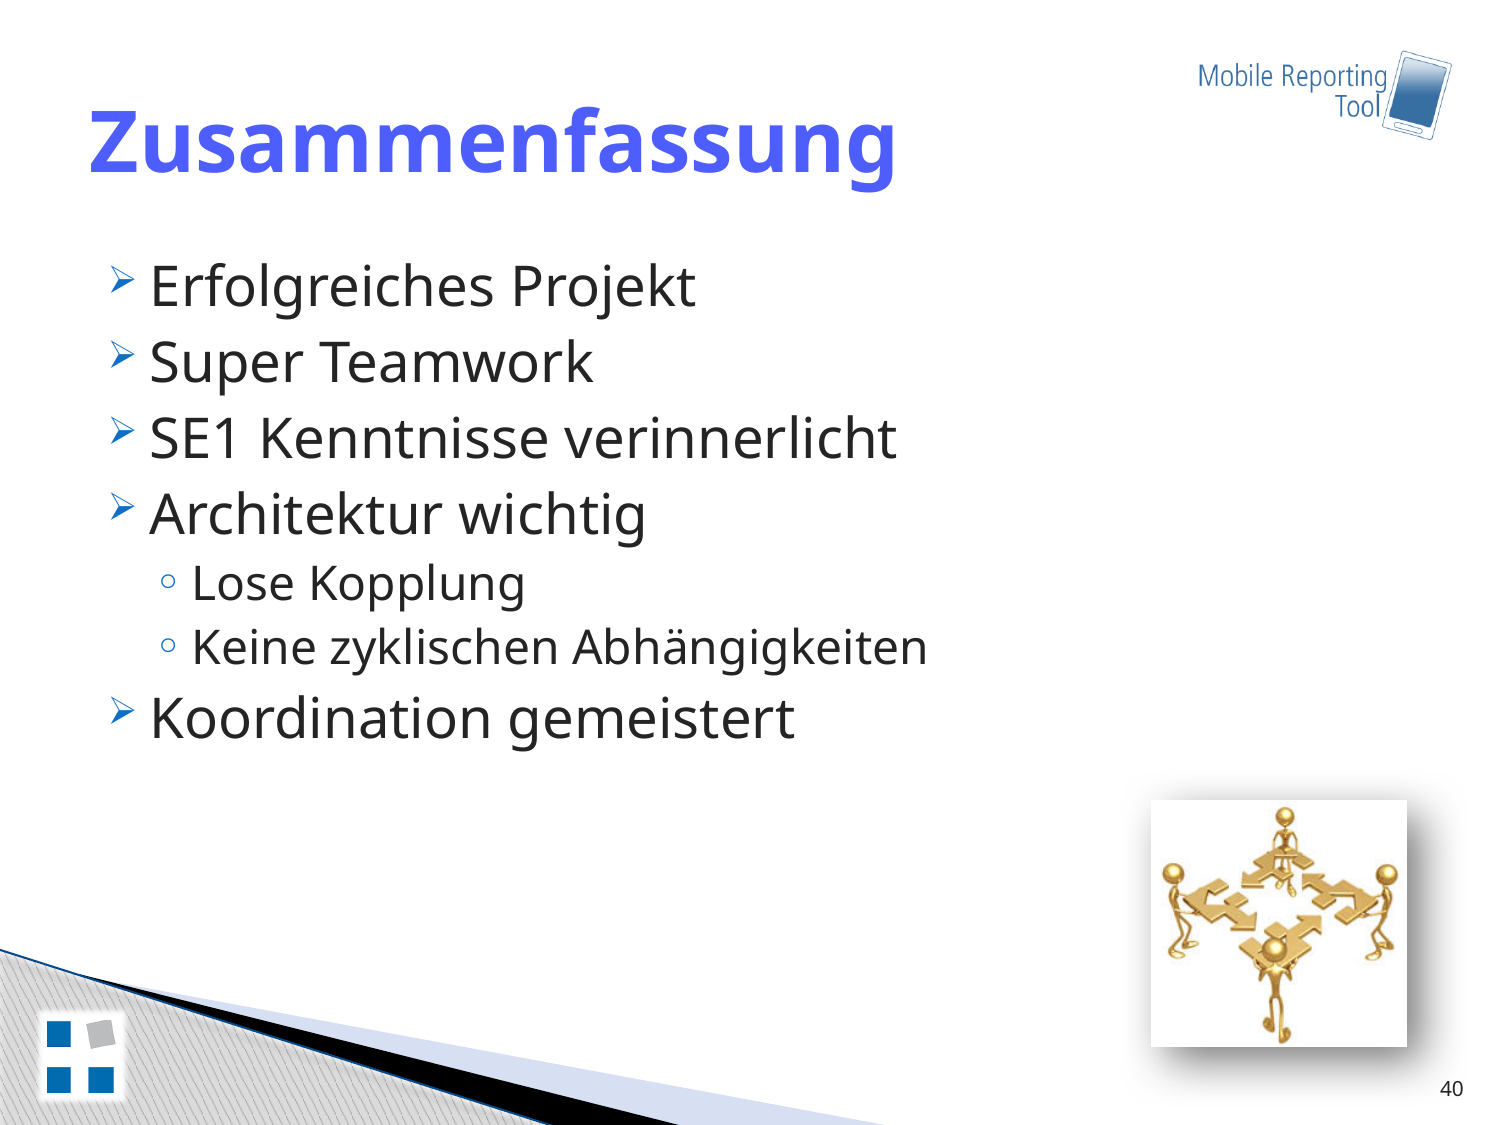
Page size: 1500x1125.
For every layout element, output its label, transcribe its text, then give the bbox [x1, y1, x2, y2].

list Erfolgreiches Projekt Super Teamwork SE1 Kenntnisse verinnerlicht Architektur wichtig Lose Kopplung Keine zyklischen Abhängigkeiten Koordination gemeistert [75, 243, 1425, 986]
title Zusammenfassung [75, 45, 1425, 233]
slide_number 40 [1418, 1051, 1479, 1112]
picture [1187, 42, 1459, 149]
picture [1151, 800, 1407, 1047]
picture [47, 1020, 117, 1093]
